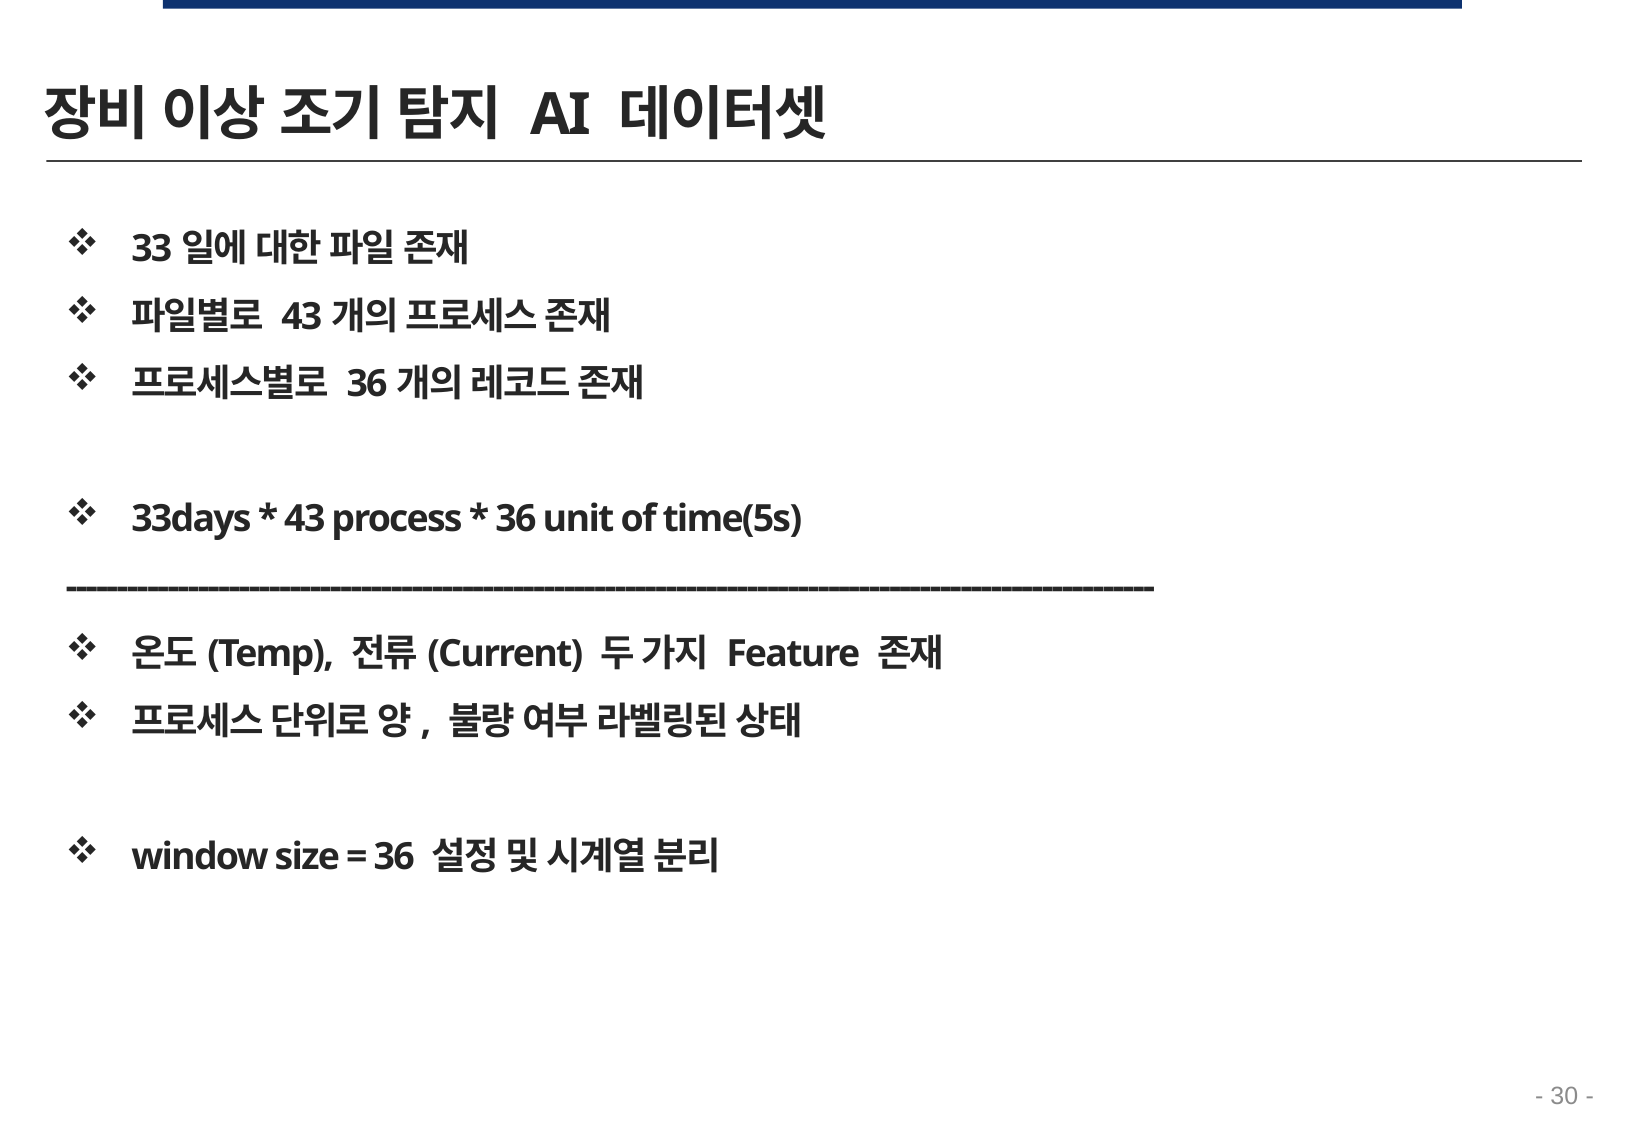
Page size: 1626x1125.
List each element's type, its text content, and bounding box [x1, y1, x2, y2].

text_box 장비 이상 조기 탐지 AI 데이터셋 [28, 68, 1569, 154]
slide_number - 30 - [1243, 1064, 1609, 1125]
text_box 33일에 대한 파일 존재 파일별로 43개의 프로세스 존재 프로세스별로 36개의 레코드 존재 33days * 43 process * 36 unit of time(5s) ----------------------------------------------------------------------------------------------------------- 온도(Temp), 전류(Current) 두 가지 Feature 존재 프로세스 단위로 양, 불량 여부 라벨링된 상태 window size = 36 설정 및 시계열 분리 [50, 194, 1575, 885]
